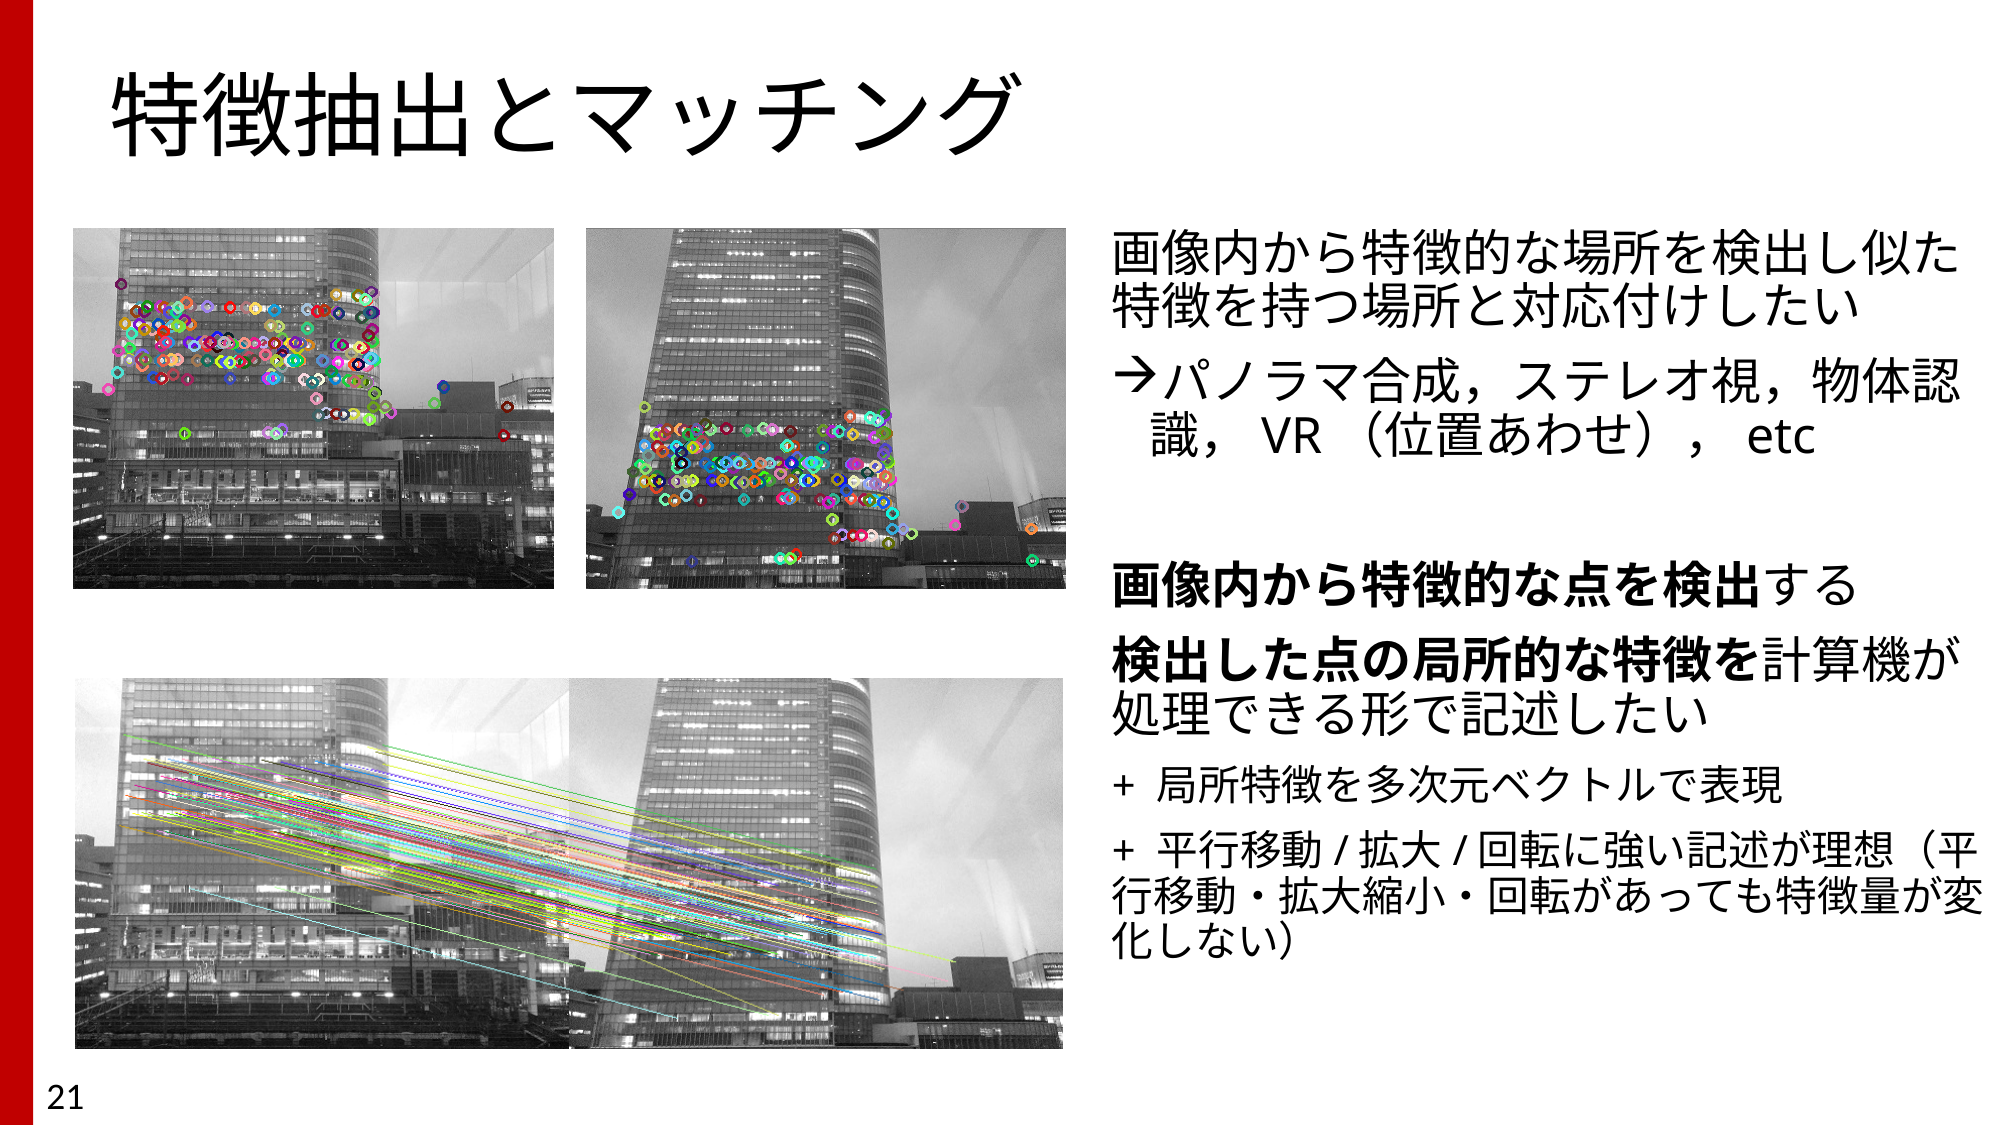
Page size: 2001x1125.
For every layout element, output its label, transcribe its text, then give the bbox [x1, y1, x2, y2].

slide_number 21 [31, 1064, 482, 1125]
list 画像内から特徴的な場所を検出し似た特徴を持つ場所と対応付けしたい パノラマ合成，ステレオ視，物体認識，VR（位置あわせ），etc 画像内から特徴的な点を検出する 検出した点の局所的な特徴を計算機が処理できる形で記述したい + 局所特徴を多次元ベクトルで表現 + 平行移動/拡大/回転に強い記述が理想（平行移動・拡大縮小・回転があっても特徴量が変化しない） [1096, 220, 2000, 1054]
picture [74, 678, 1063, 1049]
title 特徴抽出とマッチング [94, 59, 1921, 181]
picture [586, 228, 1066, 589]
picture [73, 228, 554, 589]
